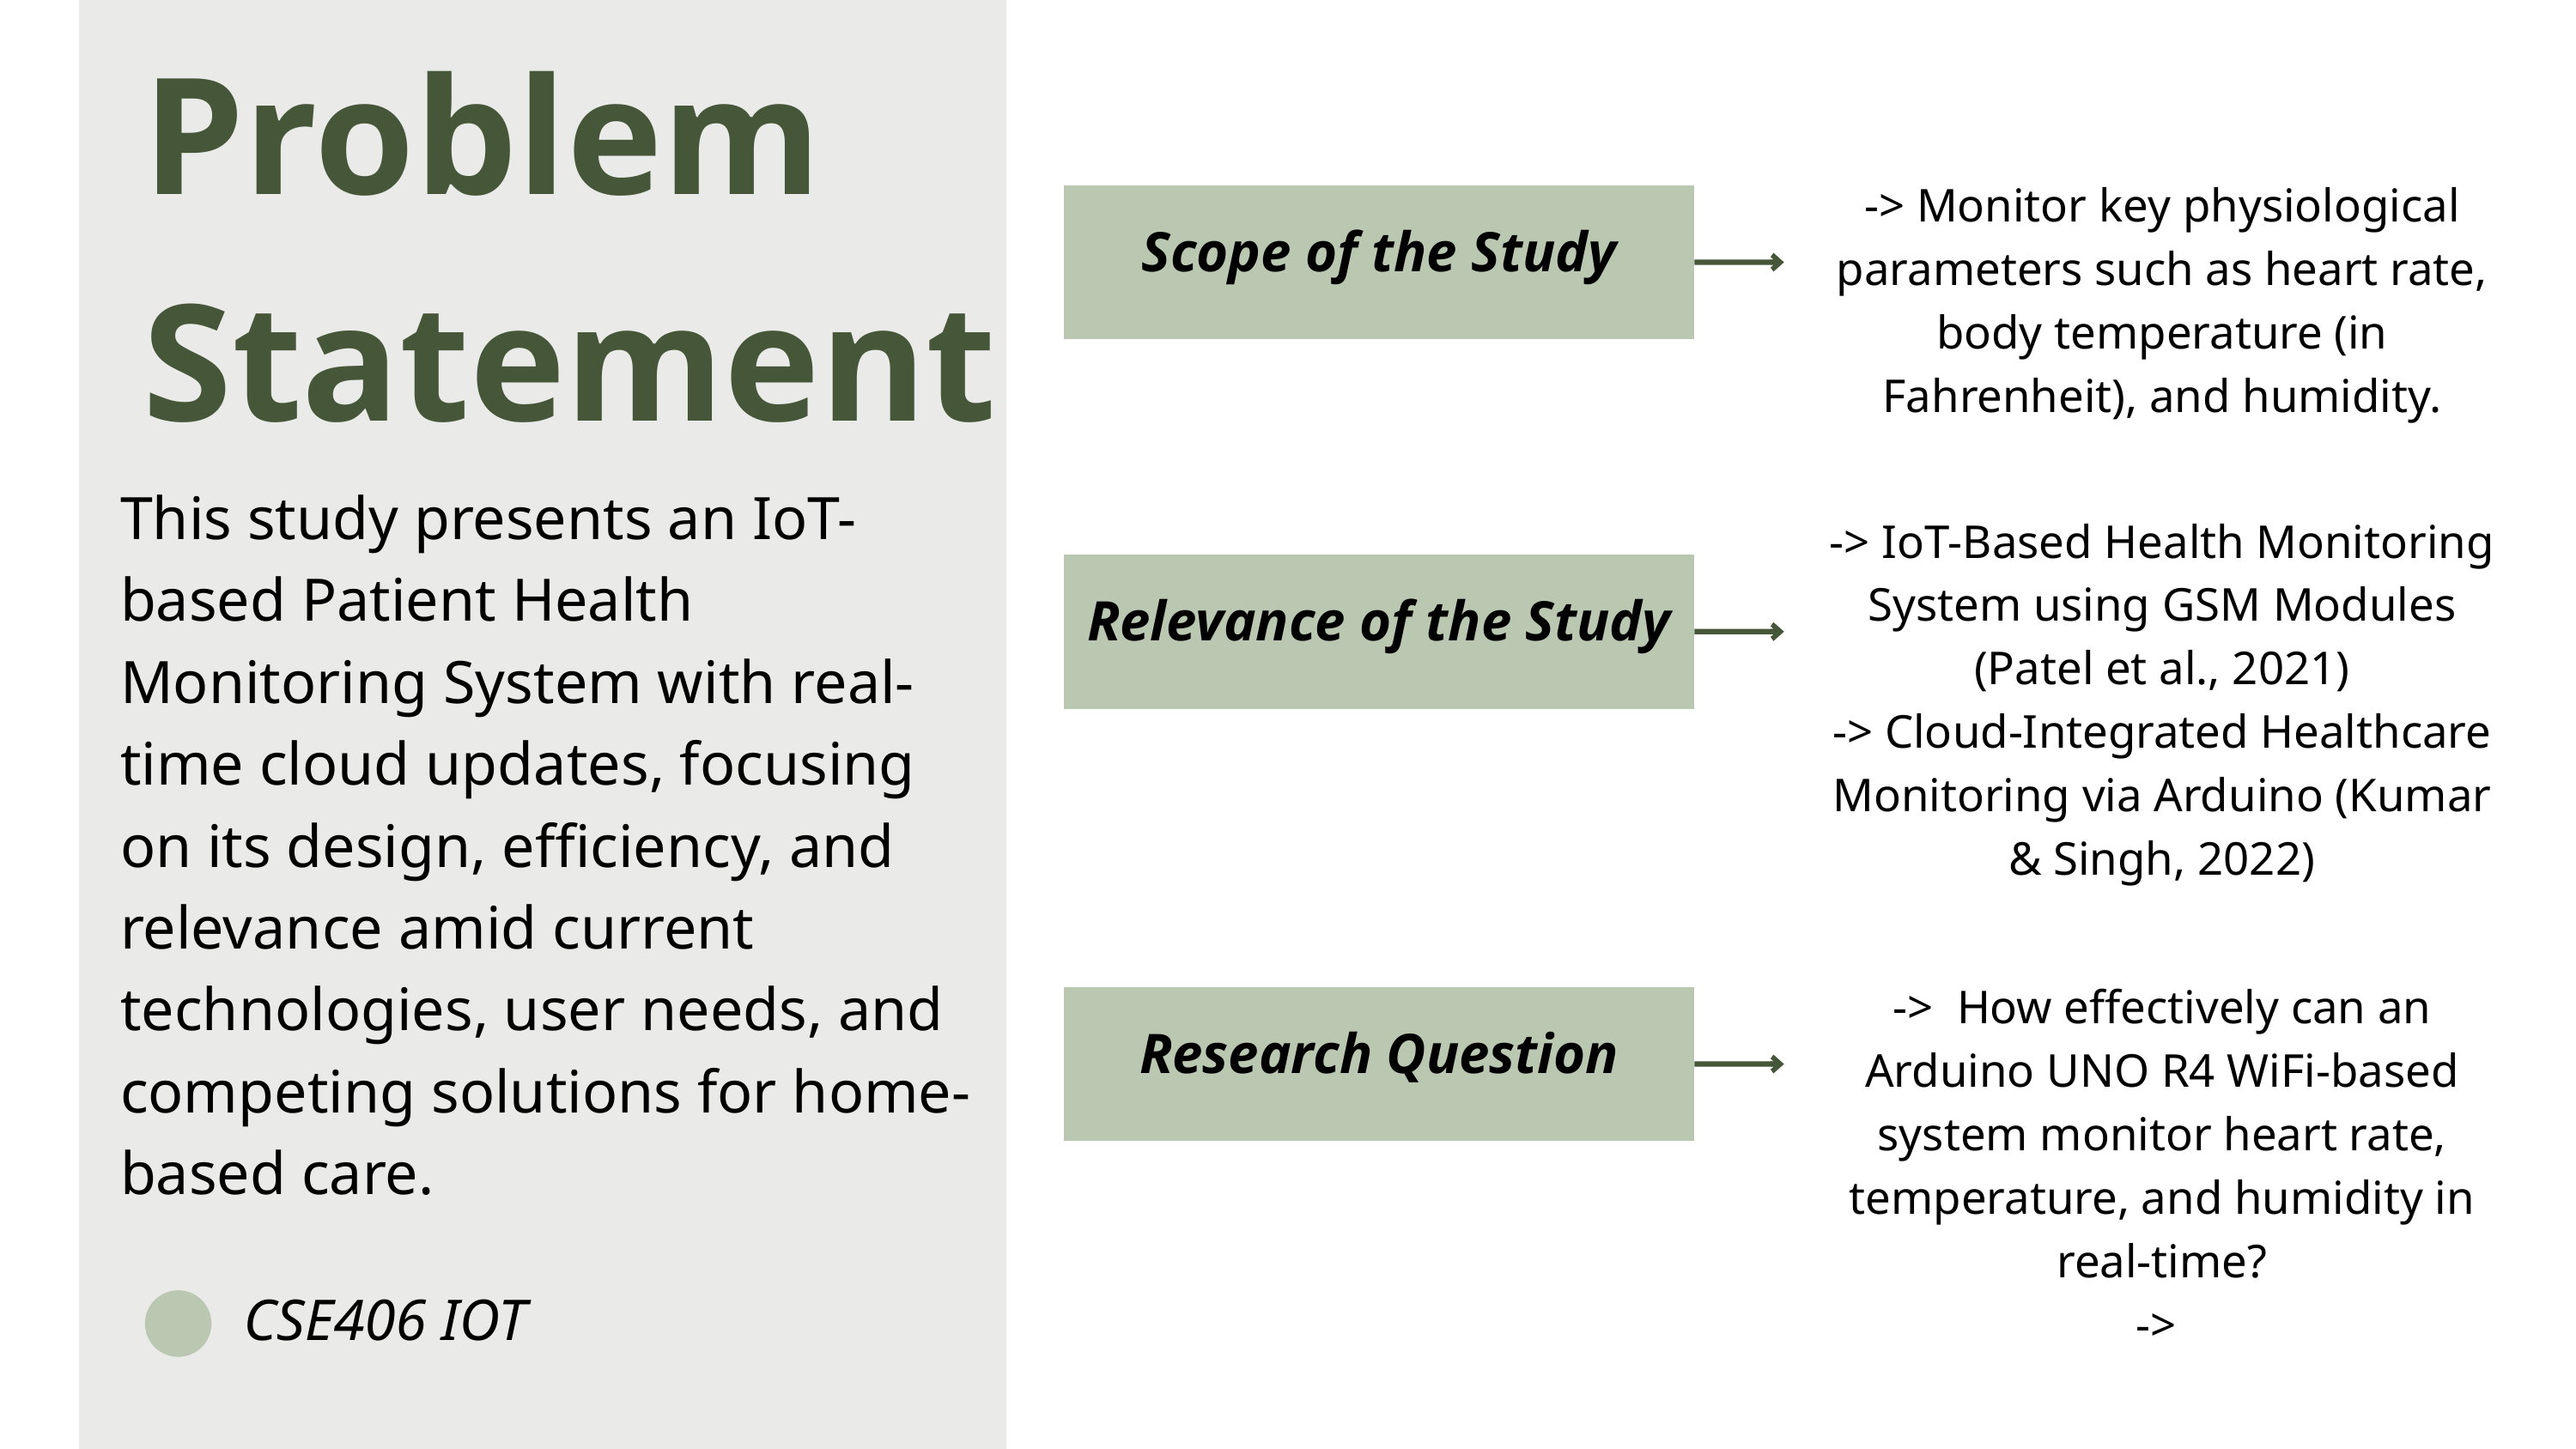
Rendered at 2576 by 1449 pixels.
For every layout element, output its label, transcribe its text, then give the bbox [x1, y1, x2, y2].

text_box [79, 0, 1007, 1449]
text_box -> IoT-Based Health Monitoring System using GSM Modules (Patel et al., 2021) -> Cloud-Integrated Healthcare Monitoring via Arduino (Kumar & Singh, 2022) [1812, 503, 2512, 885]
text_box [1063, 986, 1695, 1142]
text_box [1063, 185, 1695, 340]
text_box -> Monitor key physiological parameters such as heart rate, body temperature (in Fahrenheit), and humidity. [1812, 167, 2512, 421]
text_box -> How effectively can an Arduino UNO R4 WiFi-based system monitor heart rate, temperature, and humidity in real-time? -> [1812, 969, 2512, 1350]
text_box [1063, 554, 1695, 709]
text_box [144, 1289, 212, 1357]
